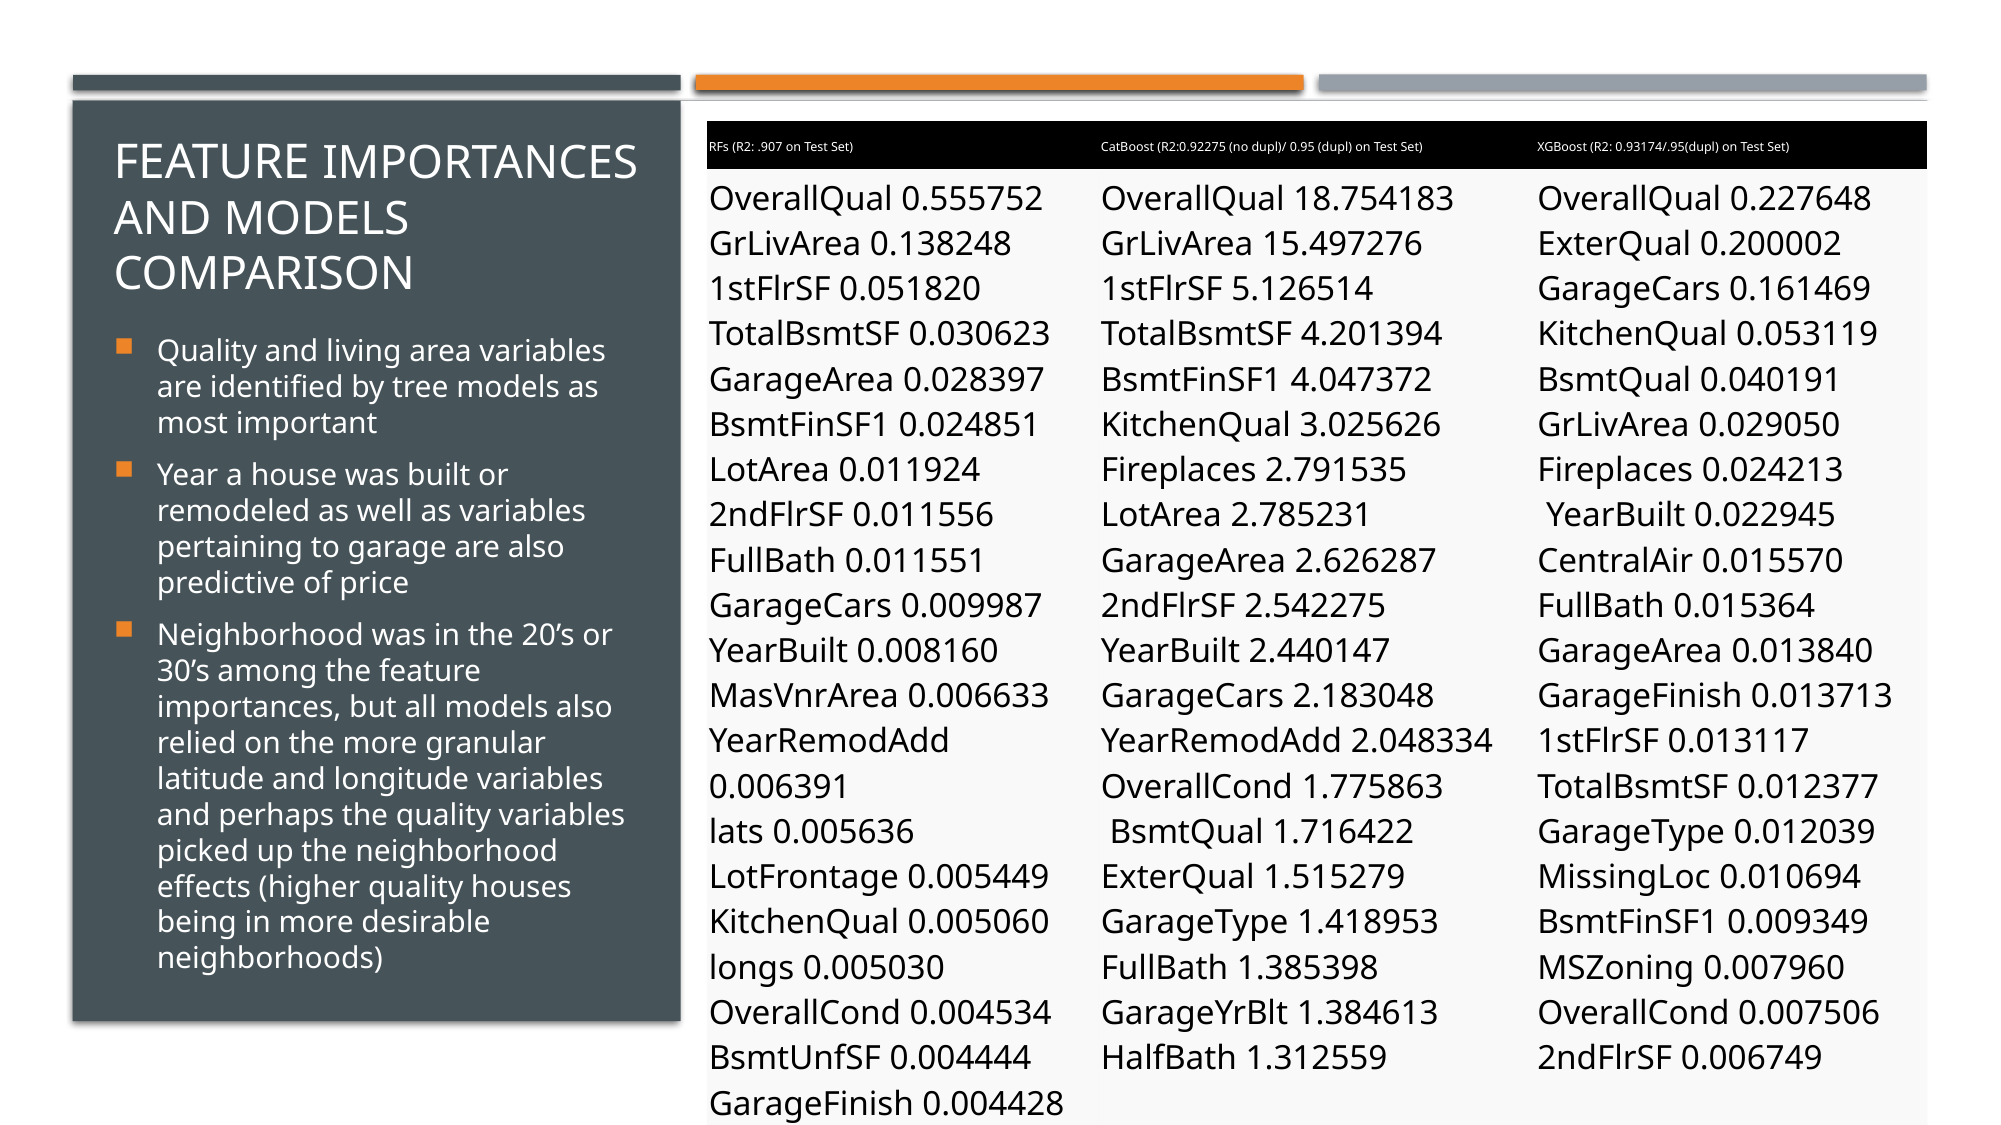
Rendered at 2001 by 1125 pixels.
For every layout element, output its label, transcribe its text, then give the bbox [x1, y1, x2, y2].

table_header RFs (R2: .907 on Test Set) [707, 121, 1099, 169]
text_box [0, 99, 2000, 1125]
table_cell OverallQual 18.754183 GrLivArea 15.497276 1stFlrSF 5.126514 TotalBsmtSF 4.201394 BsmtFinSF1 4.047372 KitchenQual 3.025626 Fireplaces 2.791535 LotArea 2.785231 GarageArea 2.626287 2ndFlrSF 2.542275 YearBuilt 2.440147 GarageCars 2.183048 YearRemodAdd 2.048334 OverallCond 1.775863 BsmtQual 1.716422 ExterQual 1.515279 GarageType 1.418953 FullBath 1.385398 GarageYrBlt 1.384613 HalfBath 1.312559 [1099, 169, 1535, 1125]
table_header CatBoost (R2:0.92275 (no dupl)/ 0.95 (dupl) on Test Set) [1099, 121, 1535, 169]
title Feature importances and models comparison [98, 120, 658, 307]
text_box [72, 100, 682, 1022]
table_cell OverallQual 0.555752 GrLivArea 0.138248 1stFlrSF 0.051820 TotalBsmtSF 0.030623 GarageArea 0.028397 BsmtFinSF1 0.024851 LotArea 0.011924 2ndFlrSF 0.011556 FullBath 0.011551 GarageCars 0.009987 YearBuilt 0.008160 MasVnrArea 0.006633 YearRemodAdd 0.006391 lats 0.005636 LotFrontage 0.005449 KitchenQual 0.005060 longs 0.005030 OverallCond 0.004534 BsmtUnfSF 0.004444 GarageFinish 0.004428 [707, 169, 1099, 1125]
table_header XGBoost (R2: 0.93174/.95(dupl) on Test Set) [1535, 121, 1927, 169]
text_box [695, 74, 1304, 91]
table_cell OverallQual 0.227648 ExterQual 0.200002 GarageCars 0.161469 KitchenQual 0.053119 BsmtQual 0.040191 GrLivArea 0.029050 Fireplaces 0.024213 YearBuilt 0.022945 CentralAir 0.015570 FullBath 0.015364 GarageArea 0.013840 GarageFinish 0.013713 1stFlrSF 0.013117 TotalBsmtSF 0.012377 GarageType 0.012039 MissingLoc 0.010694 BsmtFinSF1 0.009349 MSZoning 0.007960 OverallCond 0.007506 2ndFlrSF 0.006749 [1535, 169, 1927, 1125]
list Quality and living area variables are identified by tree models as most important Year a house was built or remodeled as well as variables pertaining to garage are also predictive of price Neighborhood was in the 20’s or 30’s among the feature importances, but all models also relied on the more granular latitude and longitude variables and perhaps the quality variables picked up the neighborhood effects (higher quality houses being in more desirable neighborhoods) [98, 322, 658, 985]
